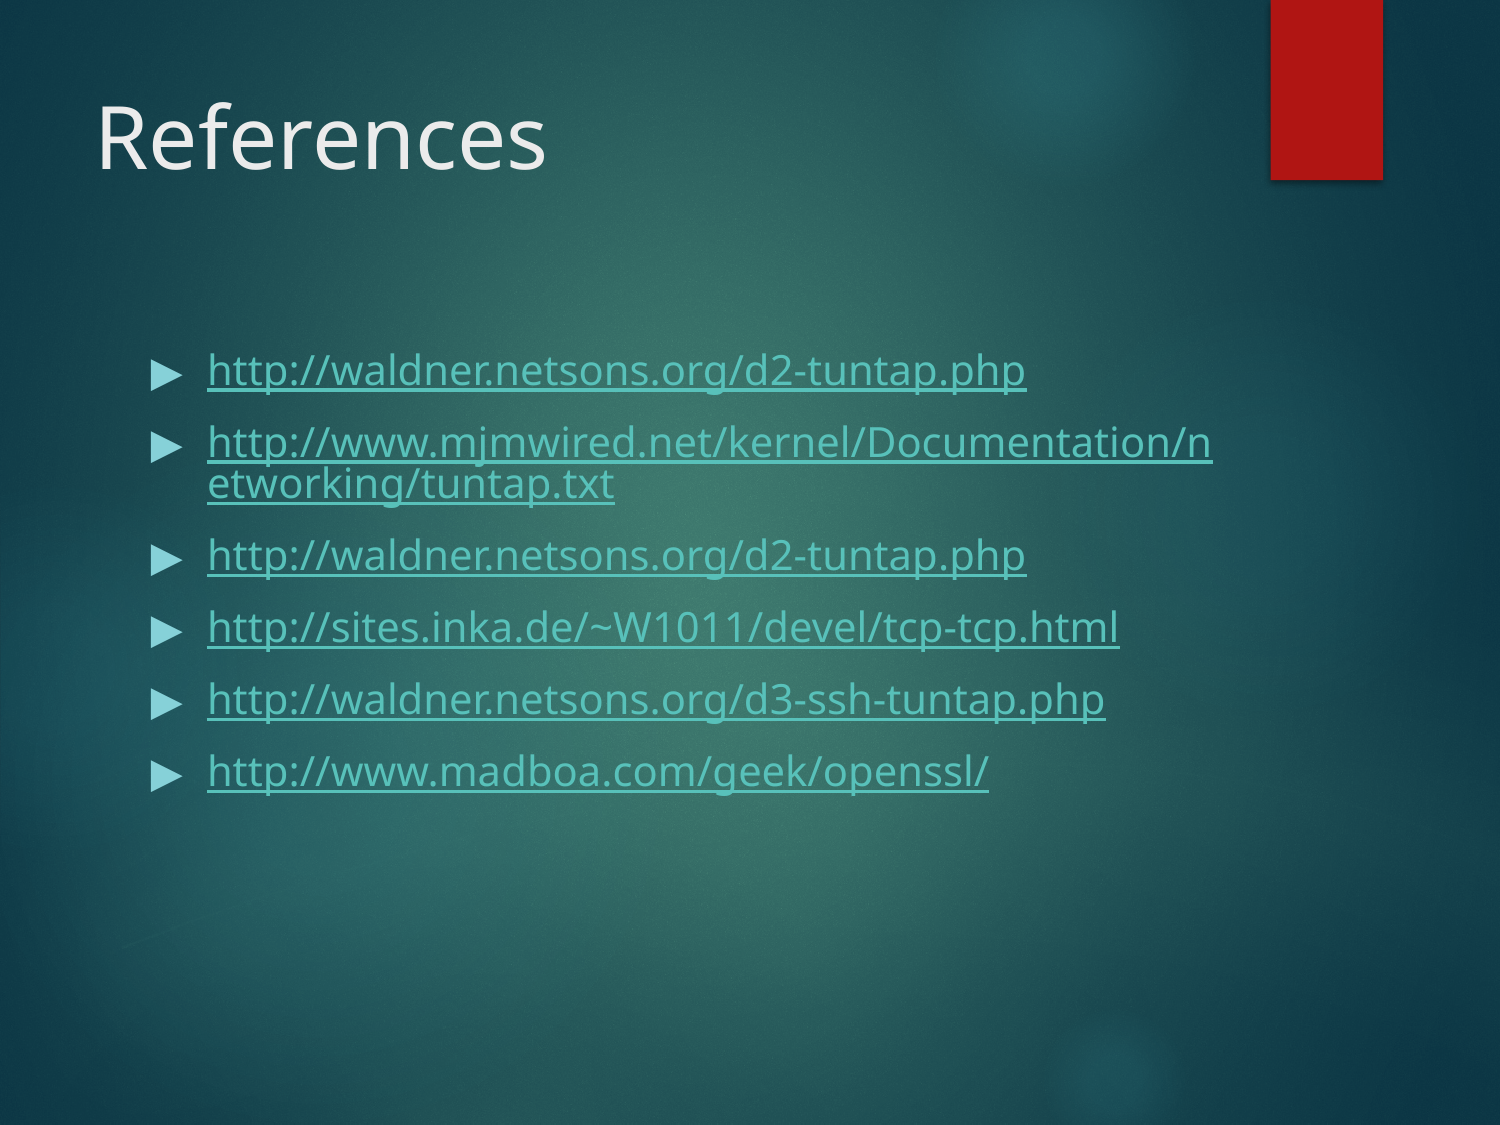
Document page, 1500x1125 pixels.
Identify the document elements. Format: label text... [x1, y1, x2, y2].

title References [79, 74, 1237, 304]
list http://waldner.netsons.org/d2-tuntap.php http://www.mjmwired.net/kernel/Documentation/networking/tuntap.txt http://waldner.netsons.org/d2-tuntap.php http://sites.inka.de/~W1011/devel/tcp-tcp.html http://waldner.netsons.org/d3-ssh-tuntap.php http://www.madboa.com/geek/openssl/ [135, 336, 1237, 1025]
picture [0, 0, 1500, 1125]
